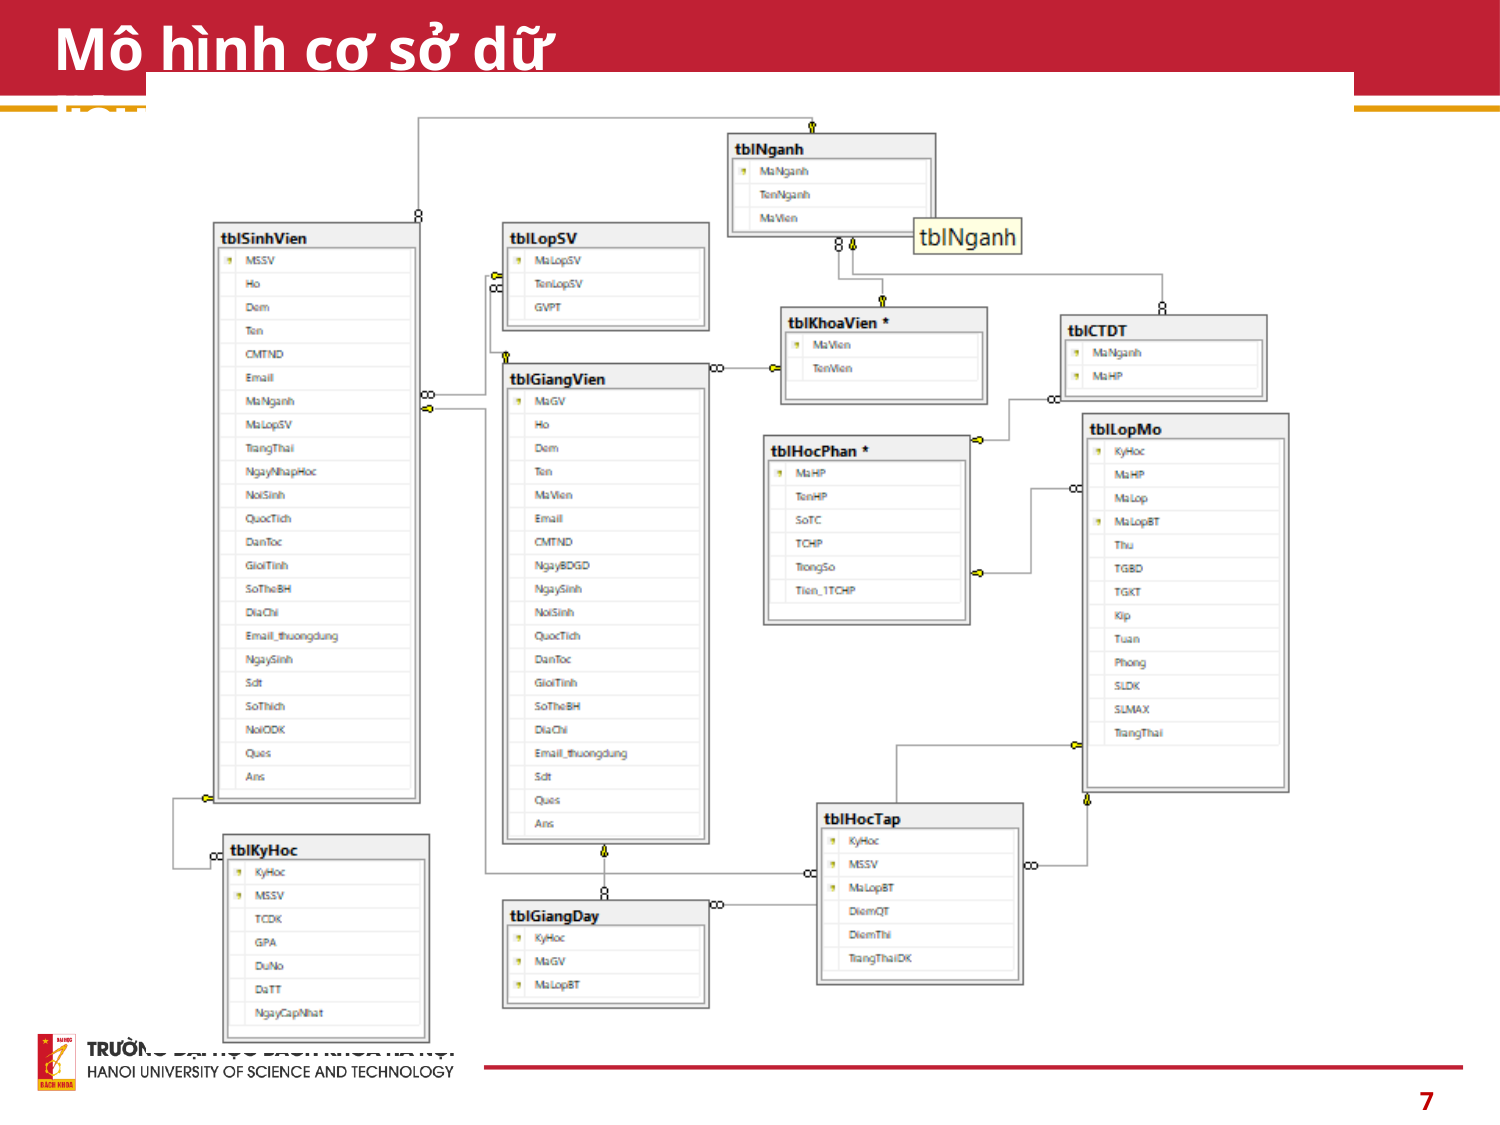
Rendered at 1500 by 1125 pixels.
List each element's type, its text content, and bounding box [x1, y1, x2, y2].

picture [0, 0, 1500, 1091]
slide_number 7 [1413, 1099, 1456, 1125]
